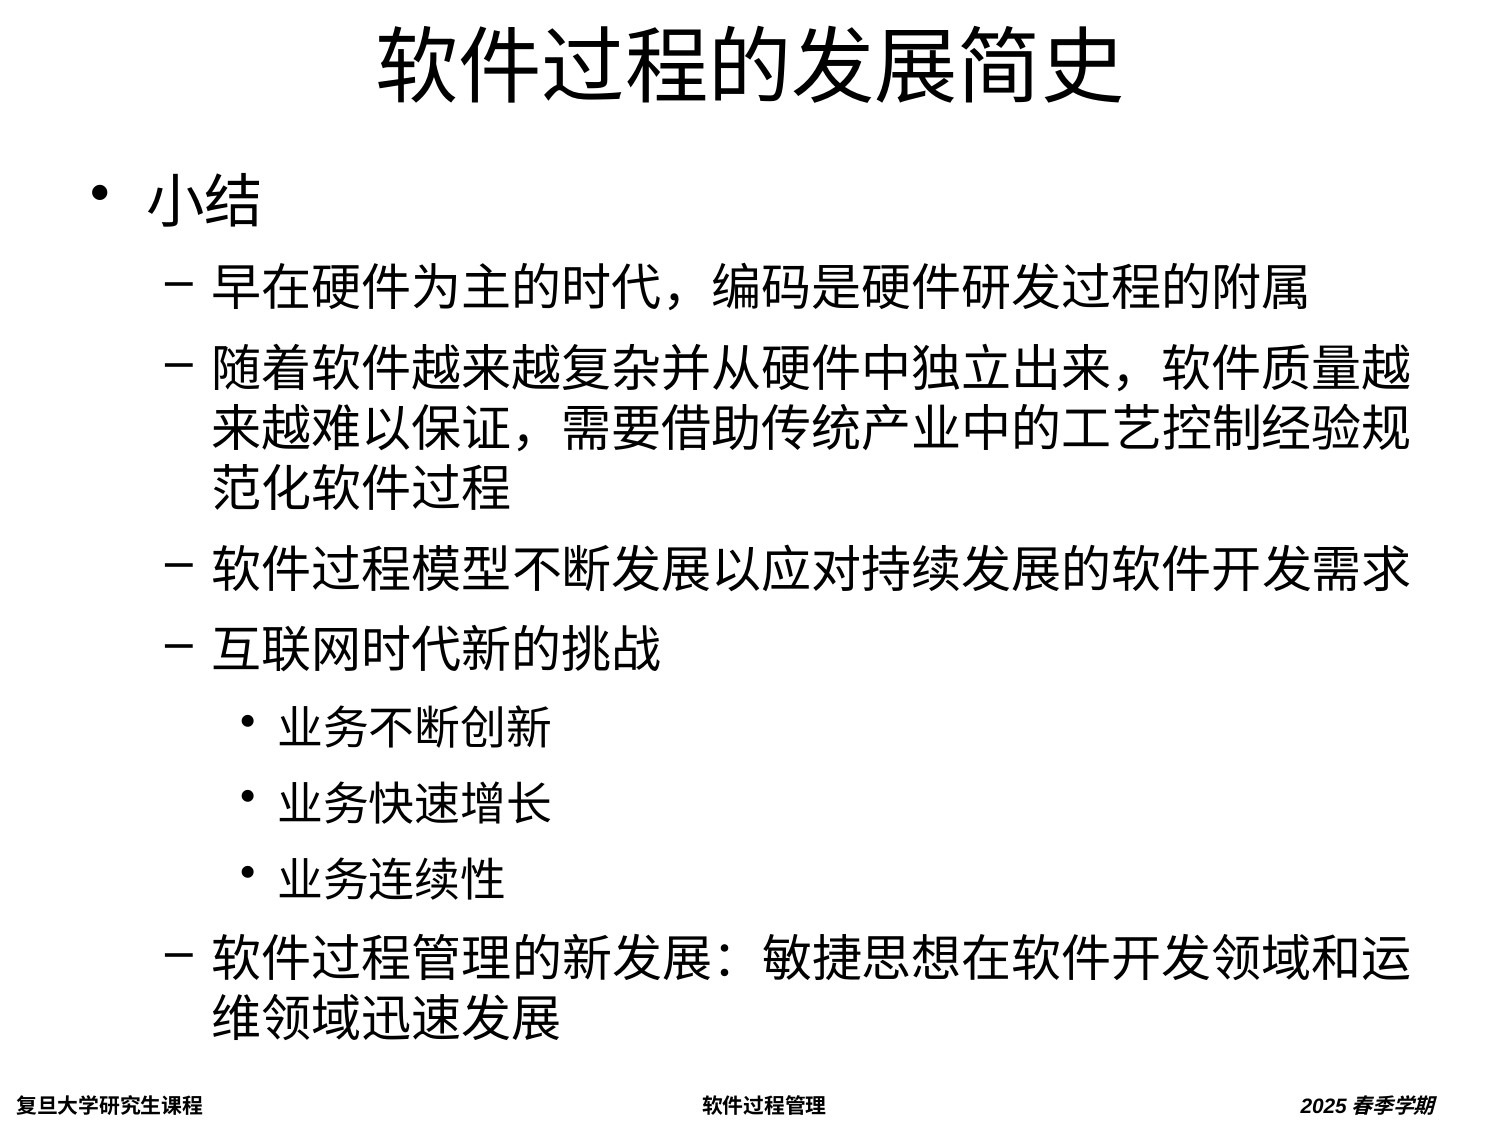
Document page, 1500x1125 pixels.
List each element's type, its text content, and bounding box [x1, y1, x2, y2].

list 小结 早在硬件为主的时代，编码是硬件研发过程的附属 随着软件越来越复杂并从硬件中独立出来，软件质量越来越难以保证，需要借助传统产业中的工艺控制经验规范化软件过程 软件过程模型不断发展以应对持续发展的软件开发需求 互联网时代新的挑战 业务不断创新 业务快速增长 业务连续性 软件过程管理的新发展：敏捷思想在软件开发领域和运维领域迅速发展 [75, 157, 1446, 1077]
title 软件过程的发展简史 [75, 5, 1425, 121]
